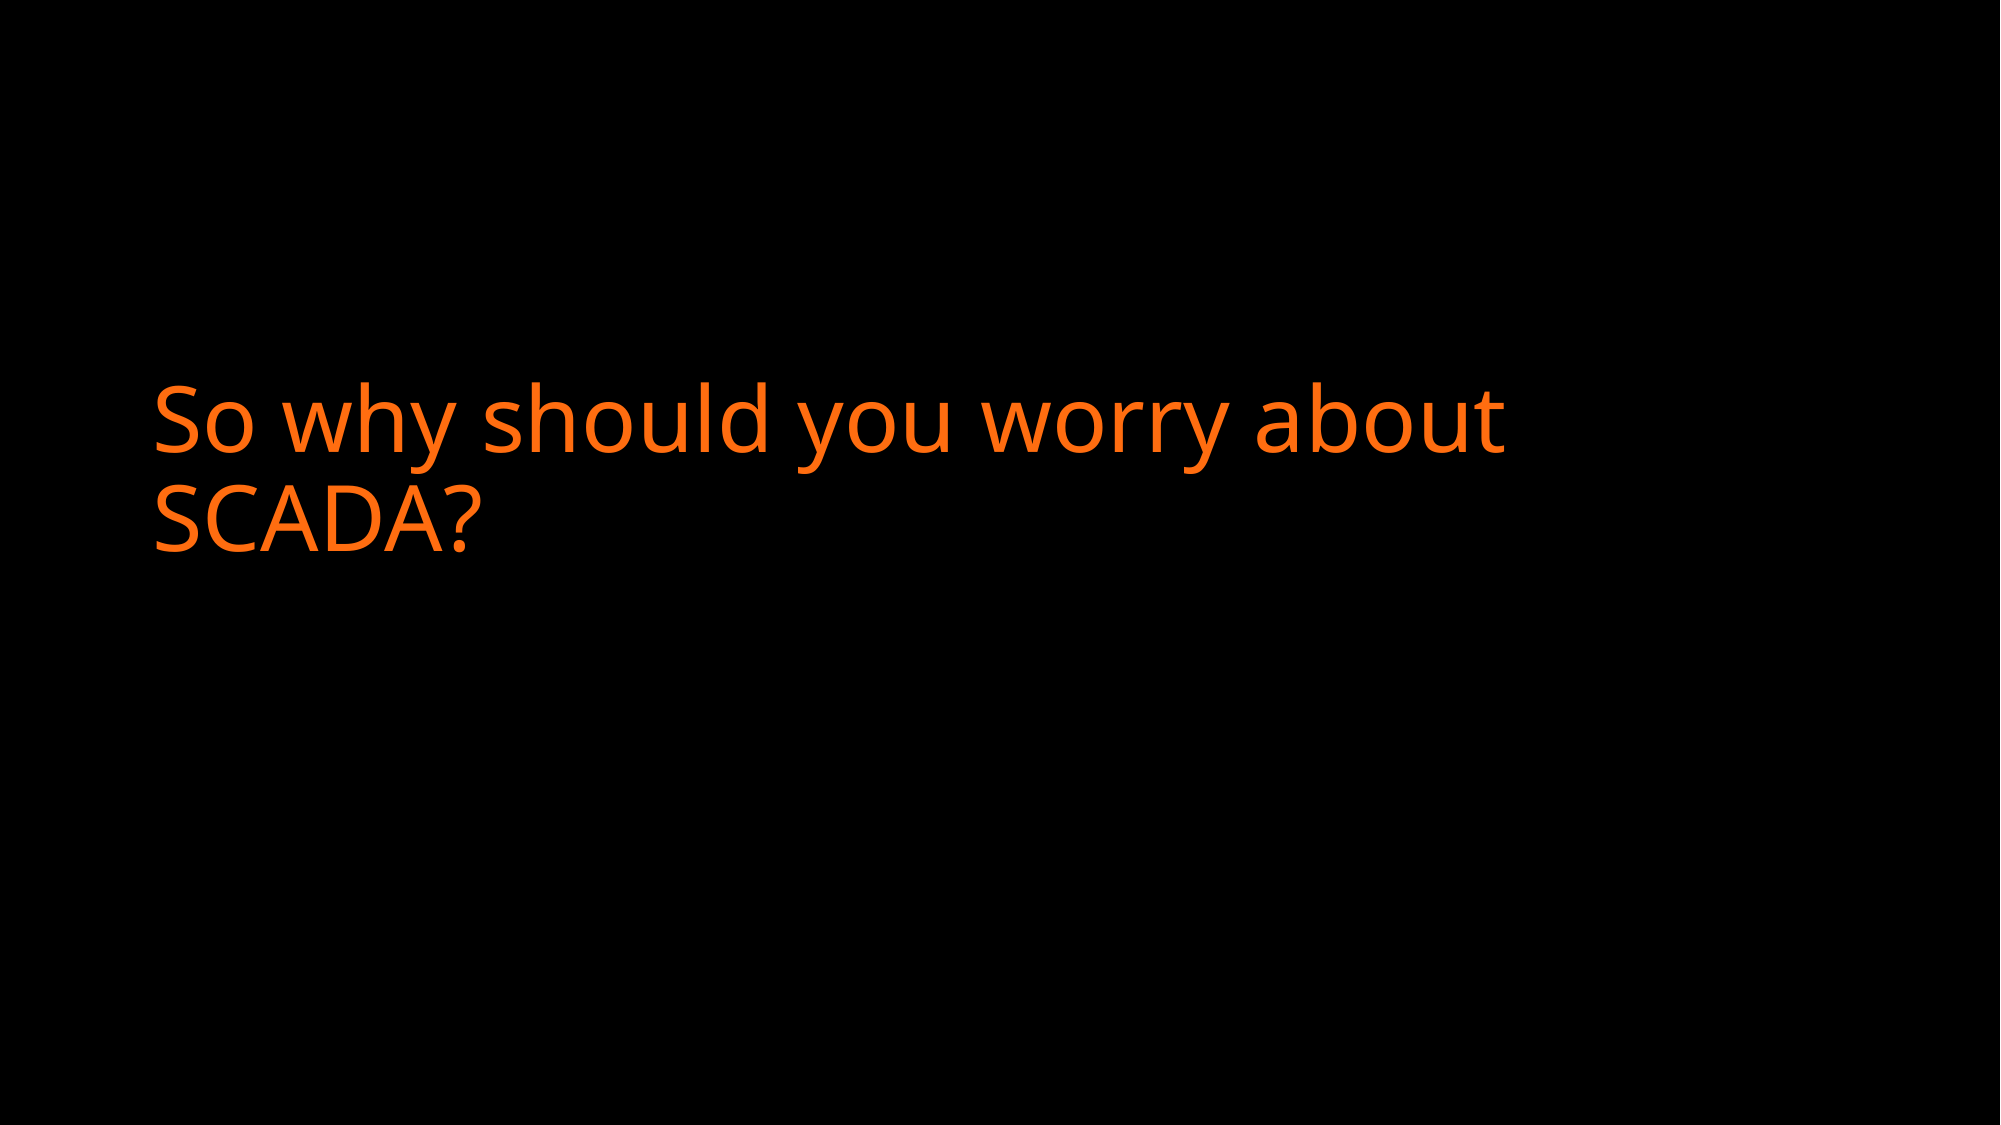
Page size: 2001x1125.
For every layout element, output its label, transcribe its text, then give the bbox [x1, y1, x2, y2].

title So why should you worry about SCADA? [137, 363, 1863, 581]
